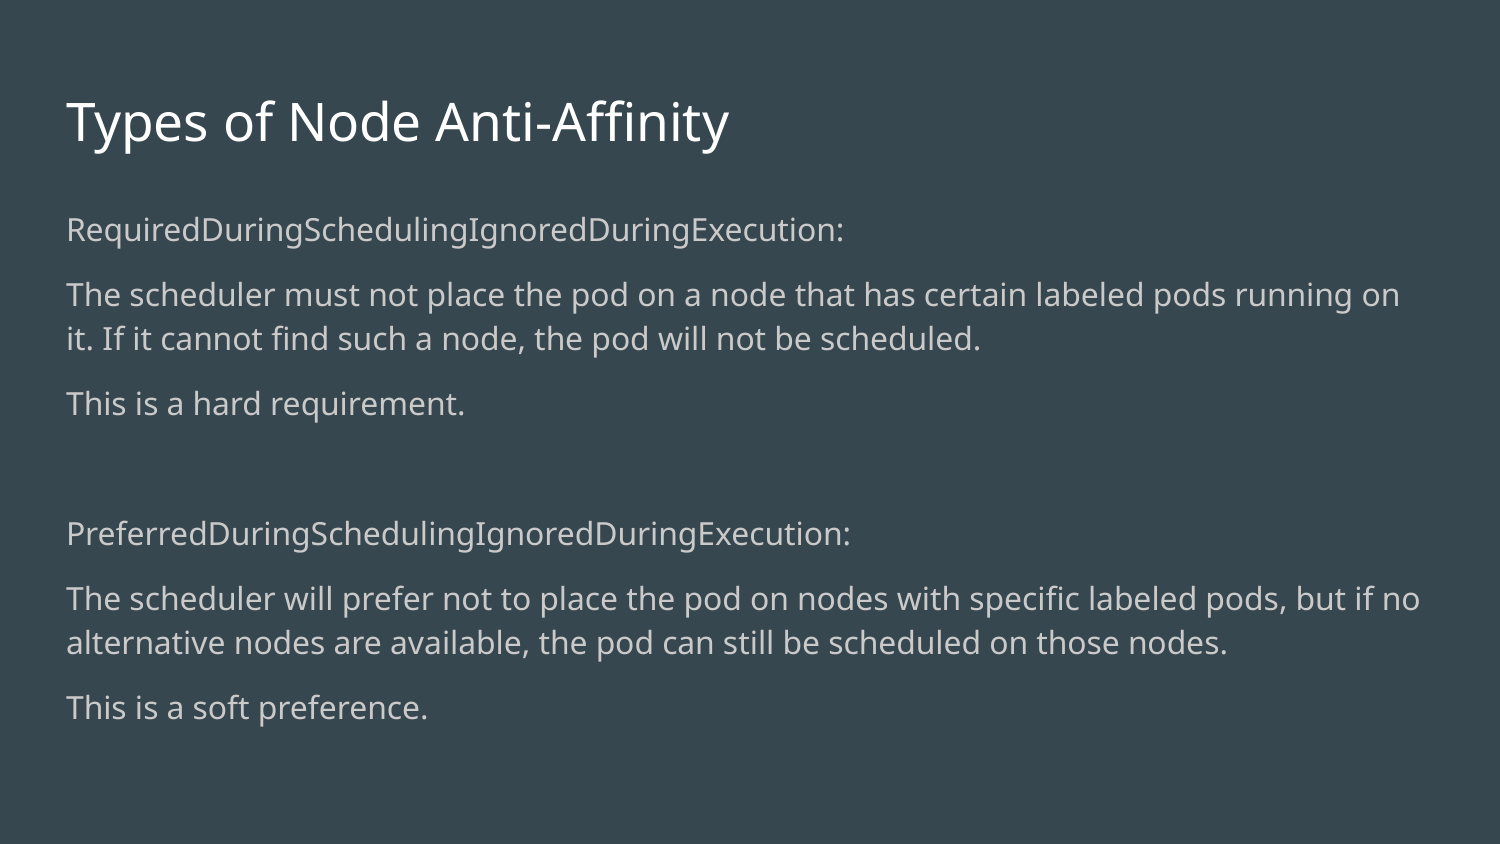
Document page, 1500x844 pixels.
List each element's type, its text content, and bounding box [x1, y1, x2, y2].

list RequiredDuringSchedulingIgnoredDuringExecution: The scheduler must not place the pod on a node that has certain labeled pods running on it. If it cannot find such a node, the pod will not be scheduled. This is a hard requirement. PreferredDuringSchedulingIgnoredDuringExecution: The scheduler will prefer not to place the pod on nodes with specific labeled pods, but if no alternative nodes are available, the pod can still be scheduled on those nodes. This is a soft preference. [51, 189, 1449, 750]
title Types of Node Anti-Affinity [51, 72, 1449, 167]
